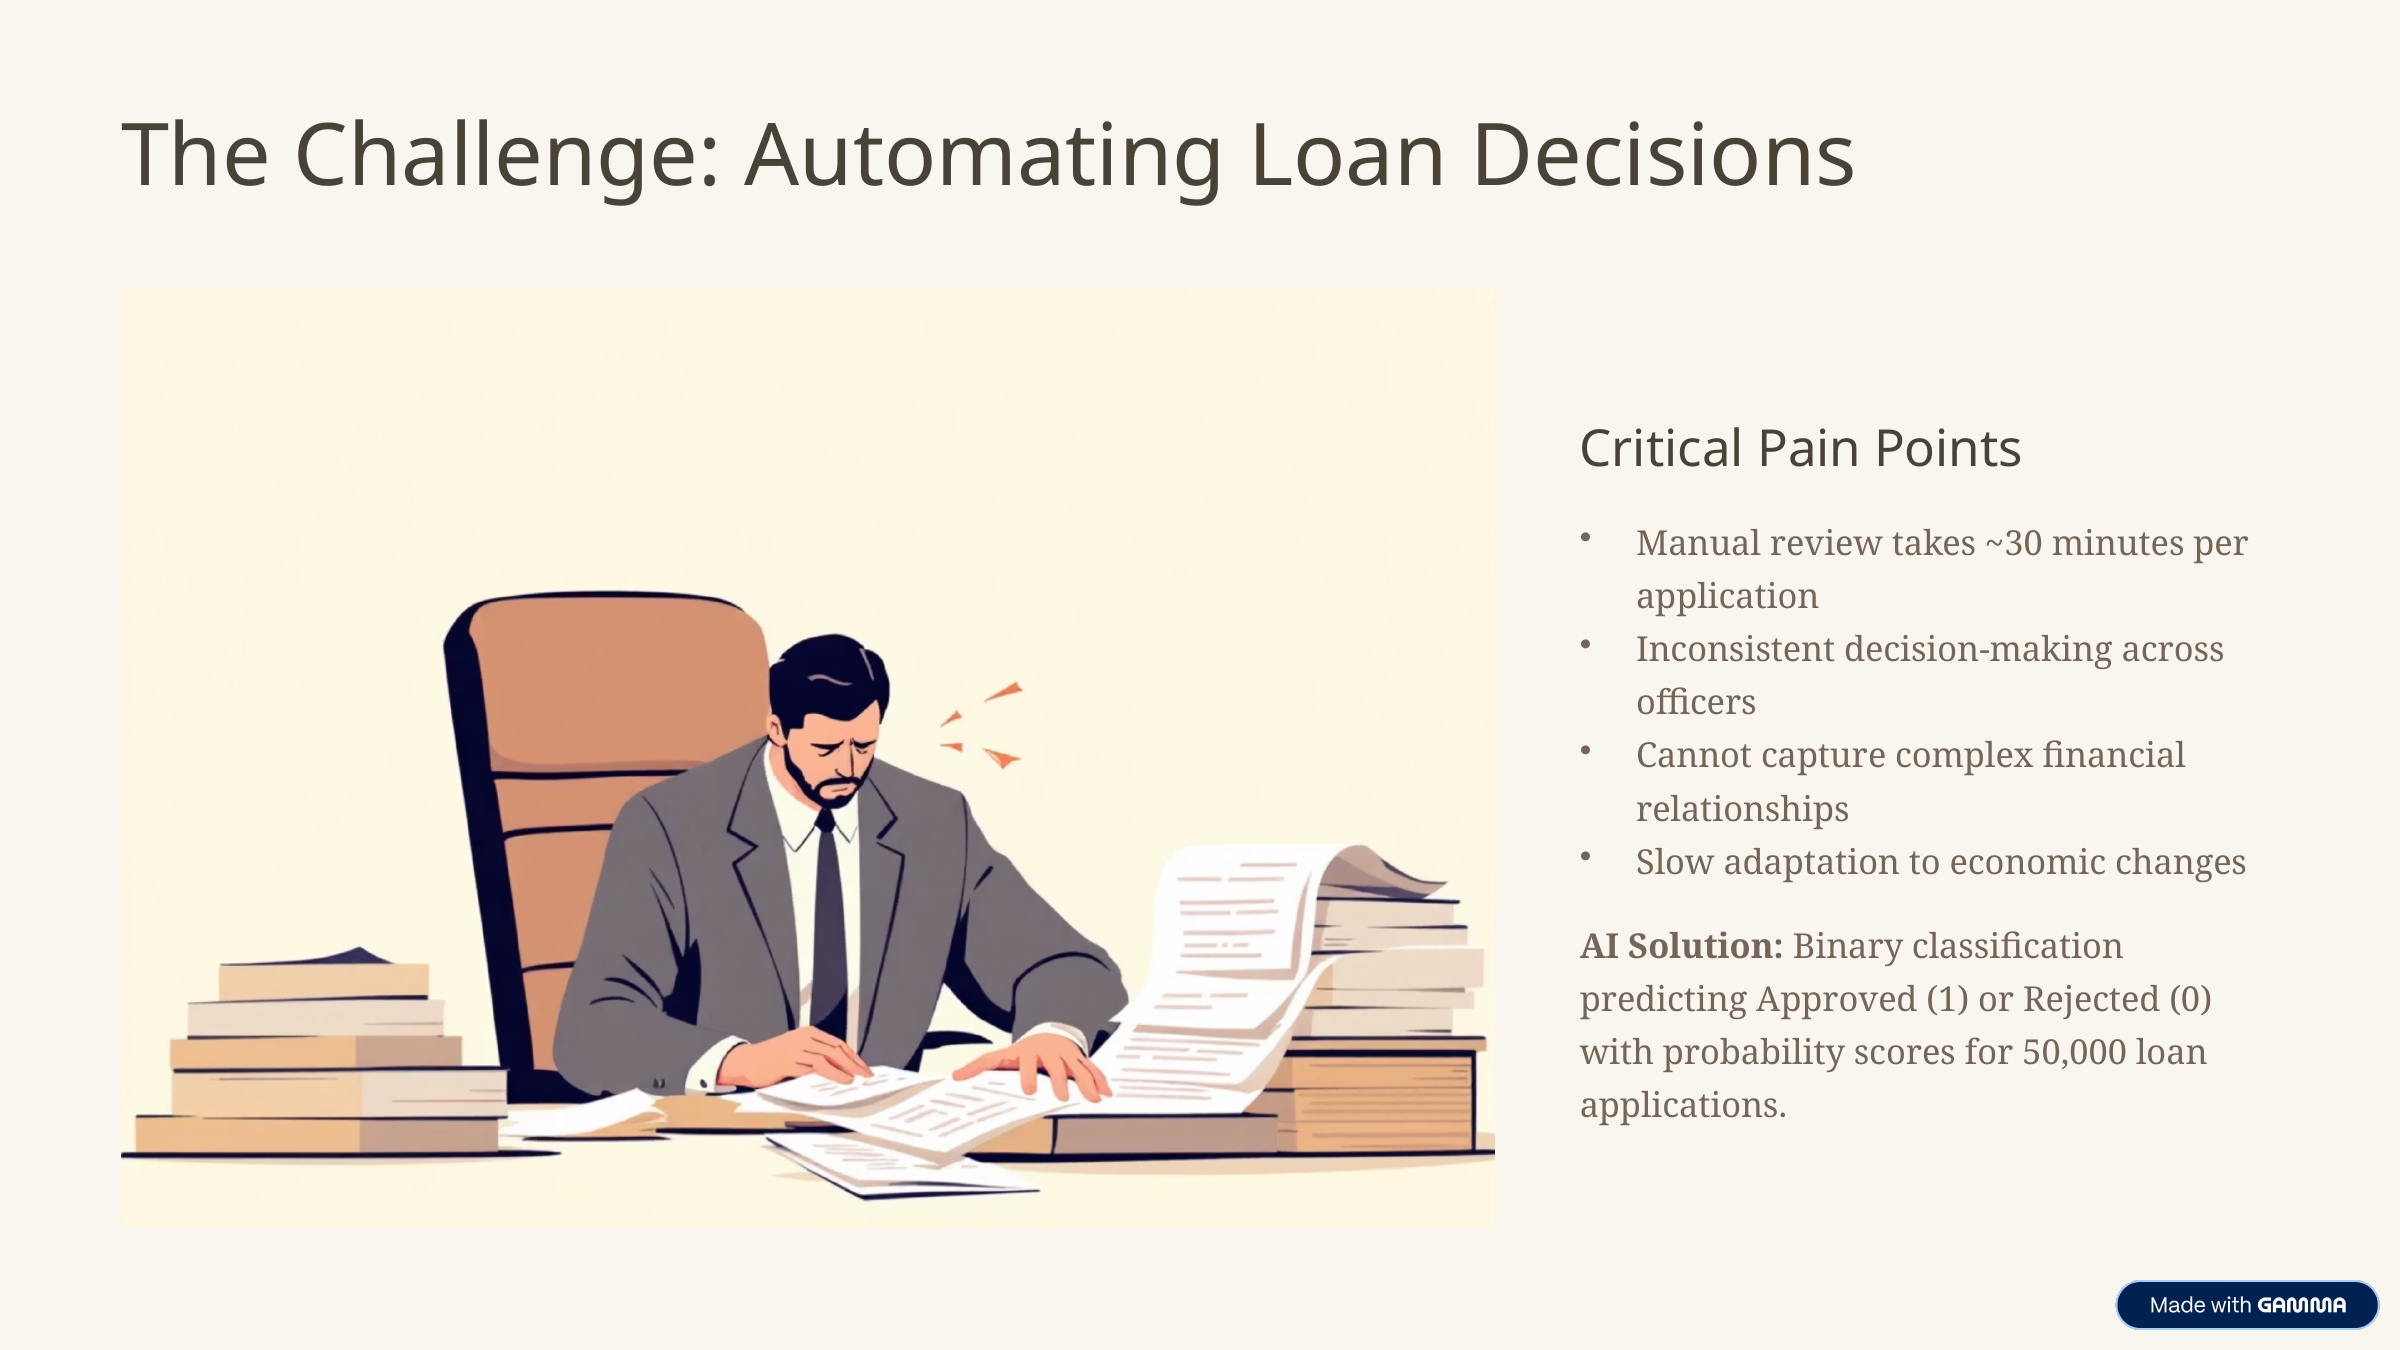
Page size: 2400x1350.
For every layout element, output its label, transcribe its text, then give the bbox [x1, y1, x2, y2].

picture [2106, 1271, 2389, 1339]
picture [121, 287, 1495, 1228]
text_box Manual review takes ~30 minutes per application Inconsistent decision-making across officers Cannot capture complex financial relationships Slow adaptation to economic changes [1579, 509, 2281, 884]
text_box AI Solution: Binary classification predicting Approved (1) or Rejected (0) with probability scores for 50,000 loan applications. [1579, 912, 2281, 1073]
text_box Critical Pain Points [1579, 412, 2099, 477]
text_box The Challenge: Automating Loan Decisions [121, 95, 1955, 204]
